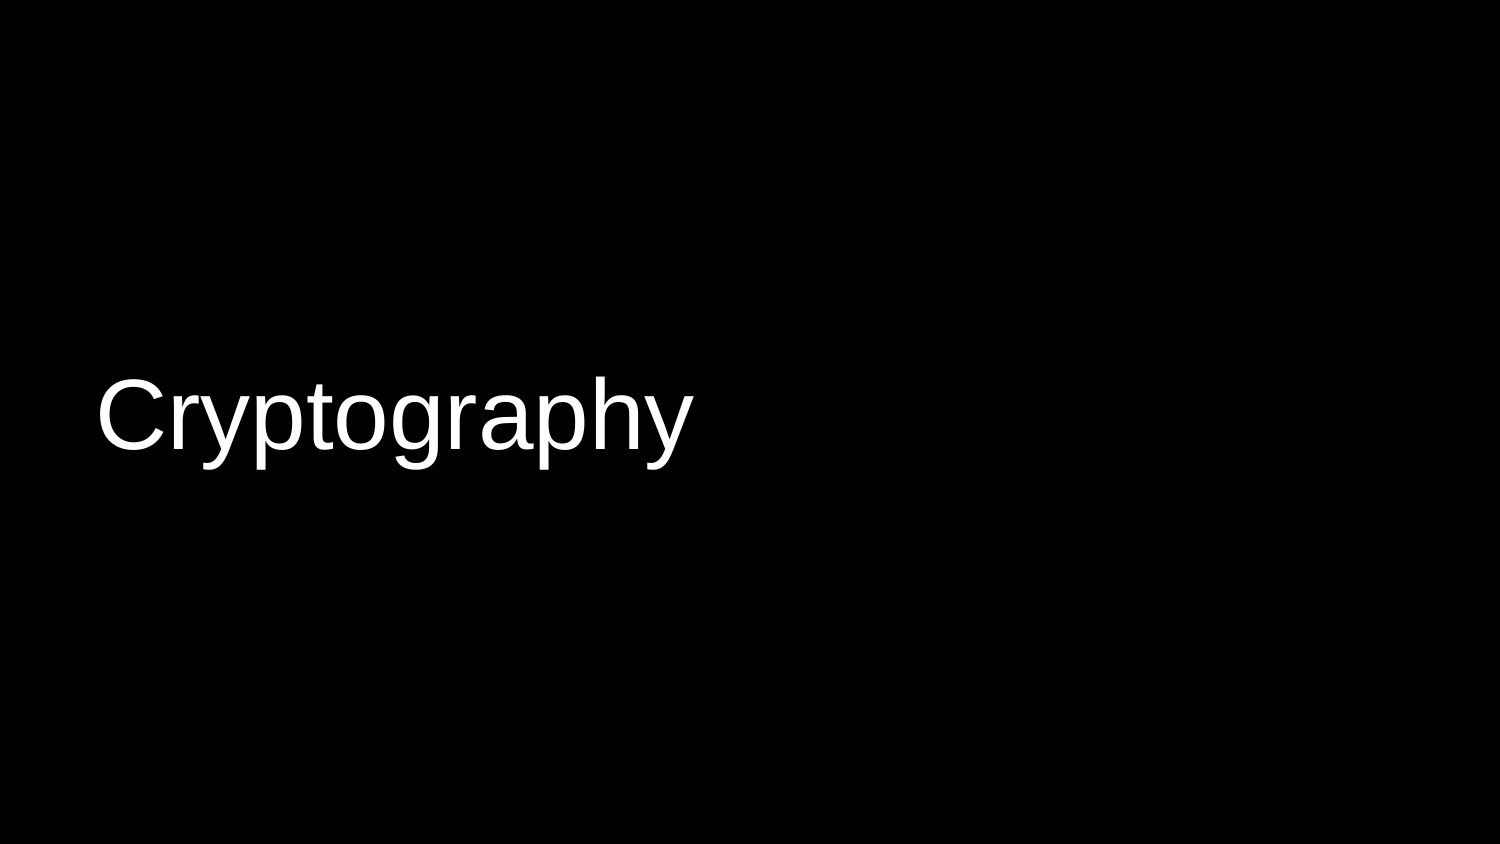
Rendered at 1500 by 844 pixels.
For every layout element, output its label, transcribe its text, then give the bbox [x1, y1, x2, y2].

title Cryptography [80, 73, 1425, 745]
